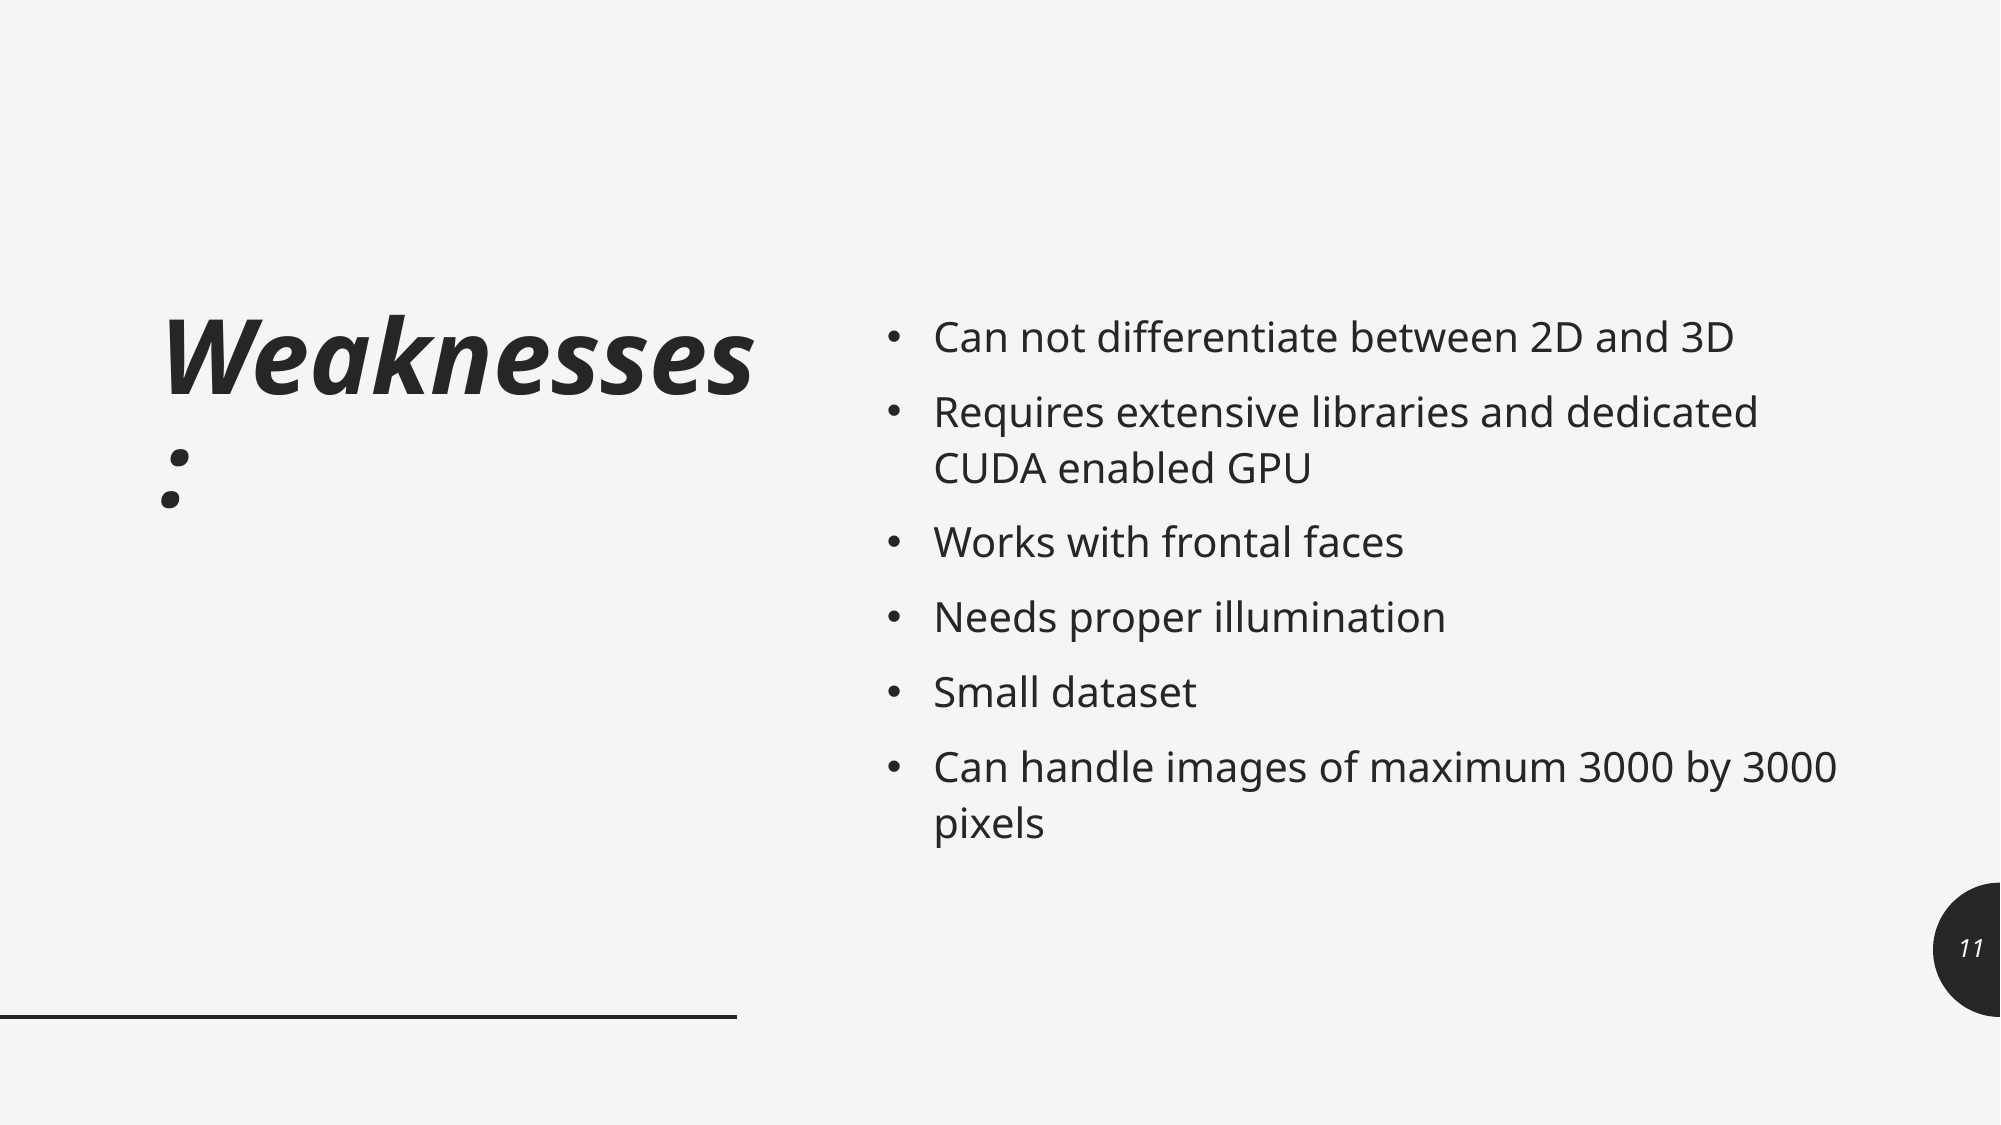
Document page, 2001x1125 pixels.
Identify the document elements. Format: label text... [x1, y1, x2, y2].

list Can not differentiate between 2D and 3D Requires extensive libraries and dedicated CUDA enabled GPU Works with frontal faces Needs proper illumination Small dataset Can handle images of maximum 3000 by 3000 pixels [871, 297, 1897, 886]
title Weaknesses: [145, 297, 775, 545]
slide_number 11 [1933, 919, 2000, 980]
